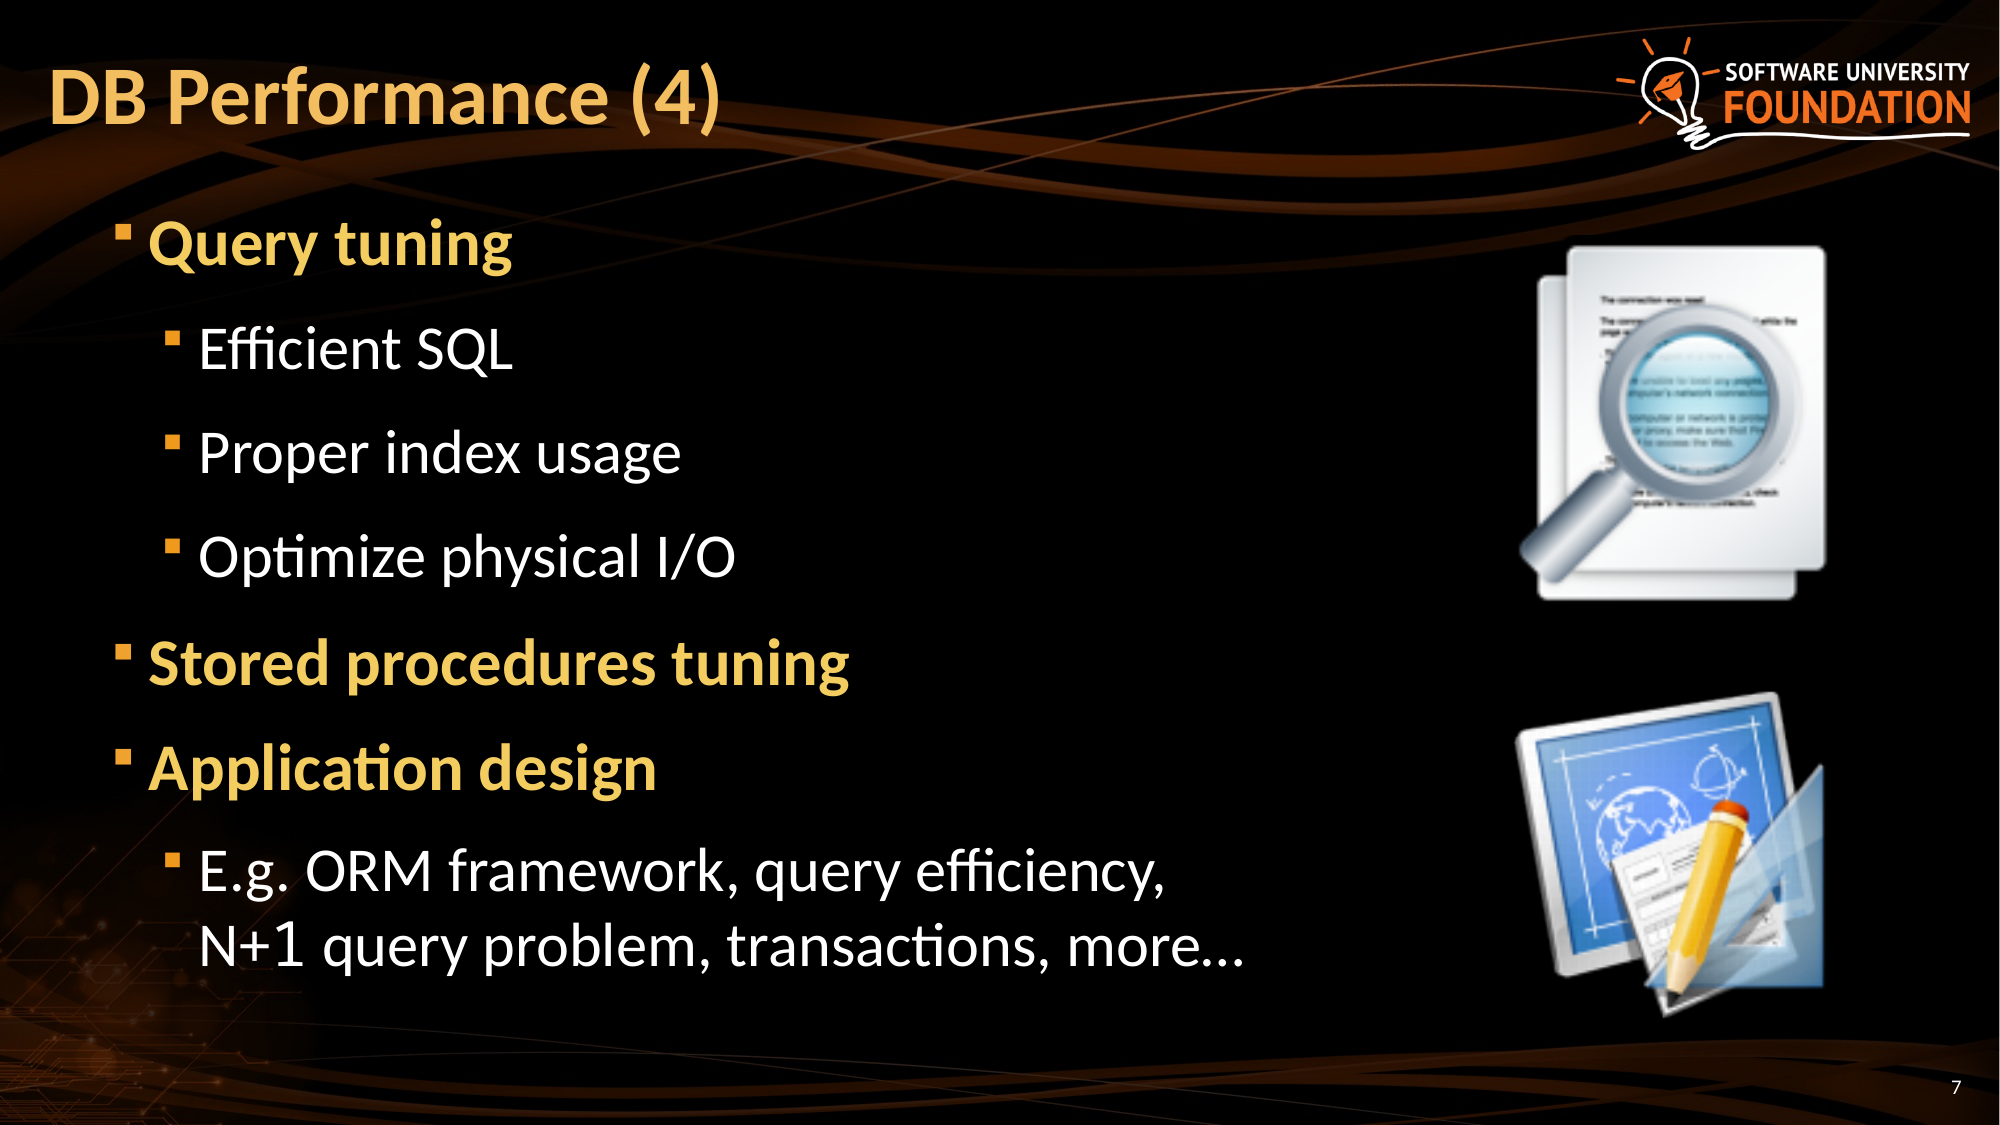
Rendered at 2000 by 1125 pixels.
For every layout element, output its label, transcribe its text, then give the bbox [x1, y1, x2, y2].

list Query tuning Efficient SQL Proper index usage Optimize physical I/O Stored procedures tuning Application design E.g. ORM framework, query efficiency, N+1 query problem, transactions, more… [31, 188, 1968, 1103]
title DB Performance (4) [30, 6, 1602, 189]
slide_number 7 [1897, 1070, 1968, 1103]
picture [0, 0, 2000, 1125]
